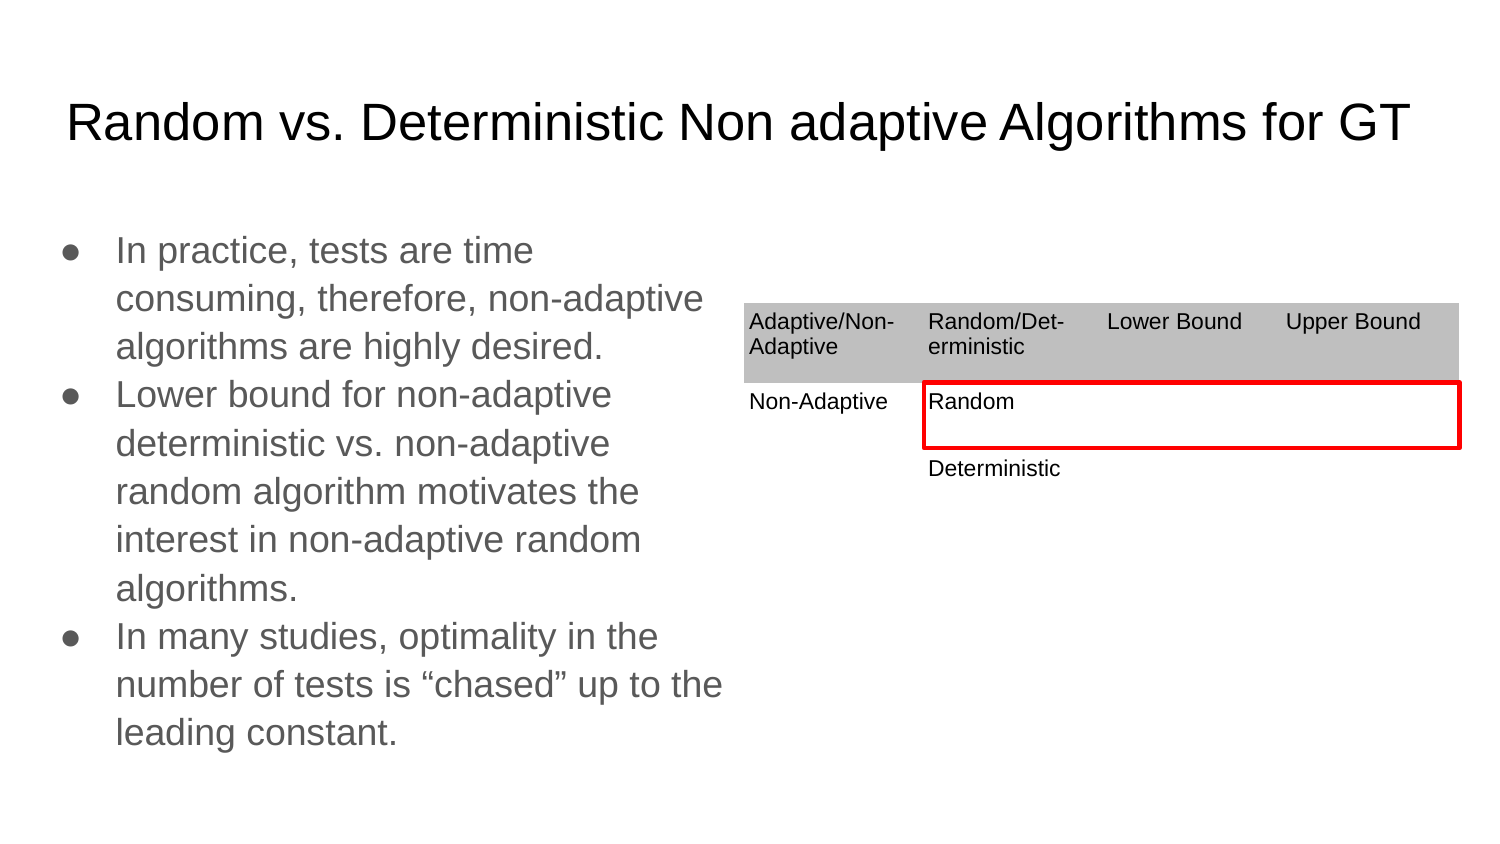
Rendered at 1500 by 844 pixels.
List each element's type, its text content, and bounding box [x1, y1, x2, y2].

title Random vs. Deterministic Non adaptive Algorithms for GT [51, 72, 1449, 167]
text_box [922, 380, 1461, 450]
list In practice, tests are time consuming, therefore, non-adaptive algorithms are highly desired. Lower bound for non-adaptive deterministic vs. non-adaptive random algorithm motivates the interest in non-adaptive random algorithms. In many studies, optimality in the number of tests is “chased” up to the leading constant. [25, 207, 750, 831]
